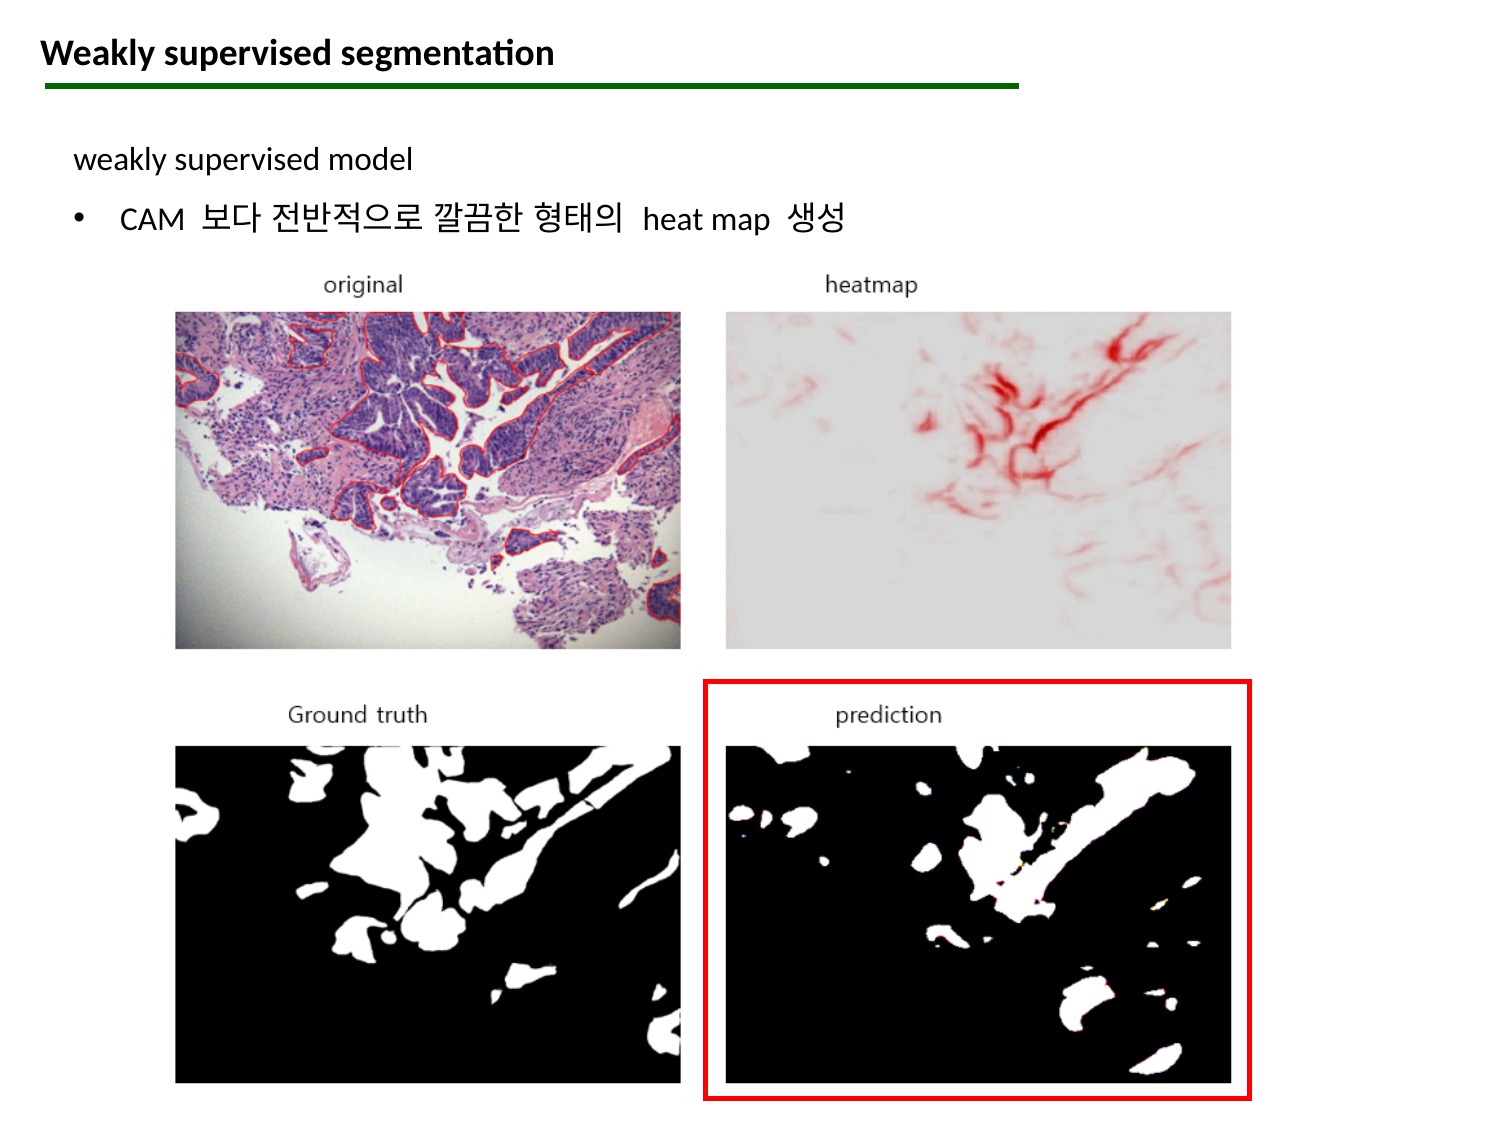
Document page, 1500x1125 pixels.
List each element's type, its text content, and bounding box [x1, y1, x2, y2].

text_box weakly supervised model CAM 보다 전반적으로 깔끔한 형태의 heat map 생성 [58, 109, 1353, 245]
text_box Weakly supervised segmentation [25, 20, 910, 81]
picture [160, 259, 1252, 1104]
